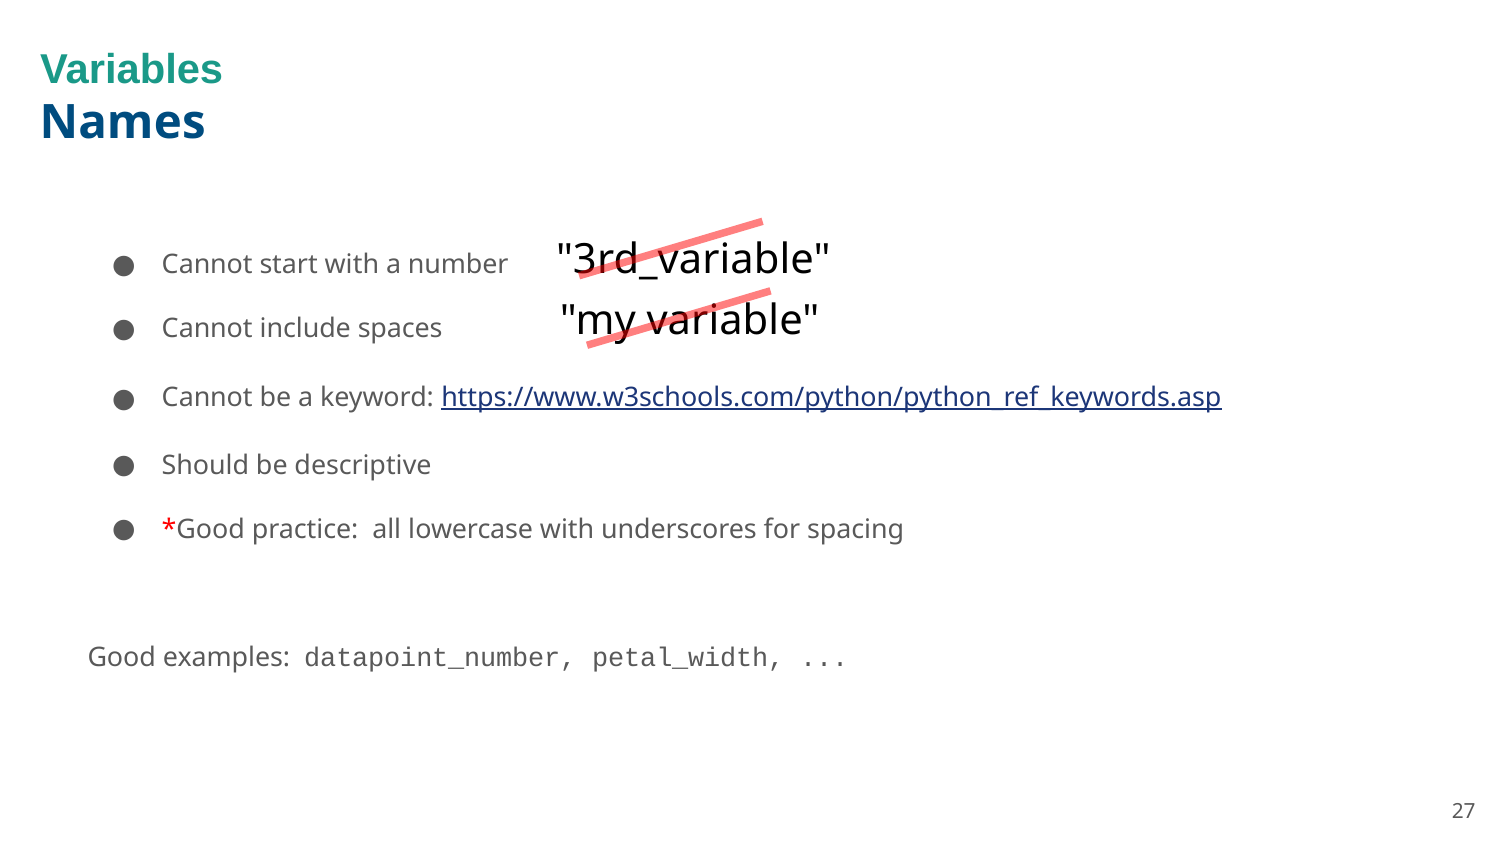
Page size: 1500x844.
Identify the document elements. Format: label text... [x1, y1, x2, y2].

text_box Variables [0, 0, 783, 100]
text_box [575, 215, 766, 282]
text_box [583, 285, 774, 351]
list Cannot start with a number Cannot include spaces Cannot be a keyword: https://www.w3schools.com/python/python_ref_keywords.asp Should be descriptive *Good practice: all lowercase with underscores for spacing Good examples: datapoint_number, petal_width, ... [72, 200, 1428, 689]
text_box "3rd_variable" [541, 224, 870, 290]
slide_number 27 [1400, 779, 1491, 844]
title Names [24, 75, 1286, 164]
text_box "my variable" [592, 285, 1297, 351]
text_box "my variable" [545, 285, 766, 351]
